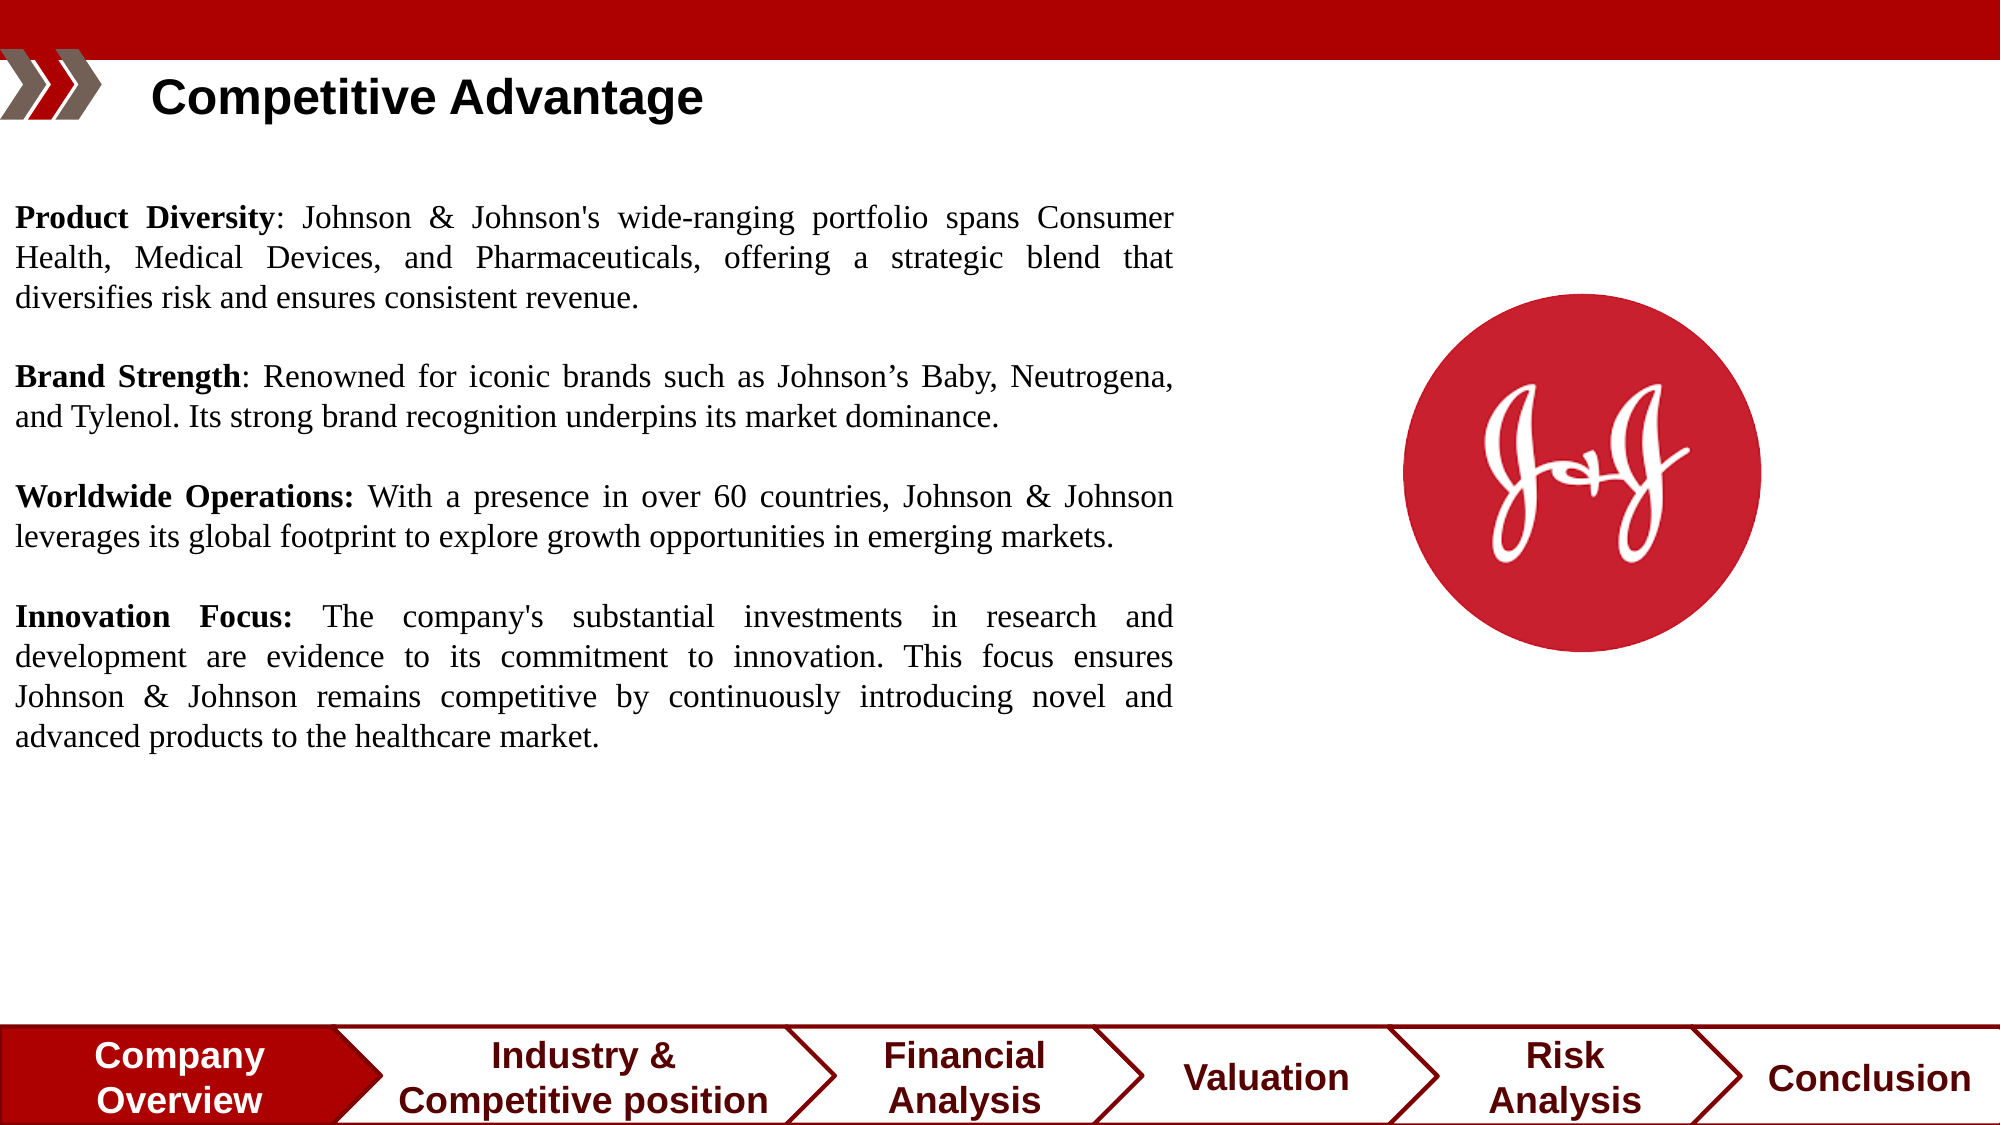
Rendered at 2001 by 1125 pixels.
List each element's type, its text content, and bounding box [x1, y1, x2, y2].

text_box Competitive Advantage [135, 56, 726, 132]
text_box Conclusion [1745, 1026, 2000, 1125]
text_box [0, 48, 102, 120]
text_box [0, 1026, 1743, 1125]
text_box Product Diversity: Johnson & Johnson's wide-ranging portfolio spans Consumer Health, Medical Devices, and Pharmaceuticals, offering a strategic blend that diversifies risk and ensures consistent revenue. Brand Strength: Renowned for iconic brands such as Johnson’s Baby, Neutrogena, and Tylenol. Its strong brand recognition underpins its market dominance. Worldwide Operations: With a presence in over 60 countries, Johnson & Johnson leverages its global footprint to explore growth opportunities in emerging markets. Innovation Focus: The company's substantial investments in research and development are evidence to its commitment to innovation. This focus ensures Johnson & Johnson remains competitive by continuously introducing novel and advanced products to the healthcare market. [0, 187, 1191, 852]
picture [1402, 293, 1762, 653]
